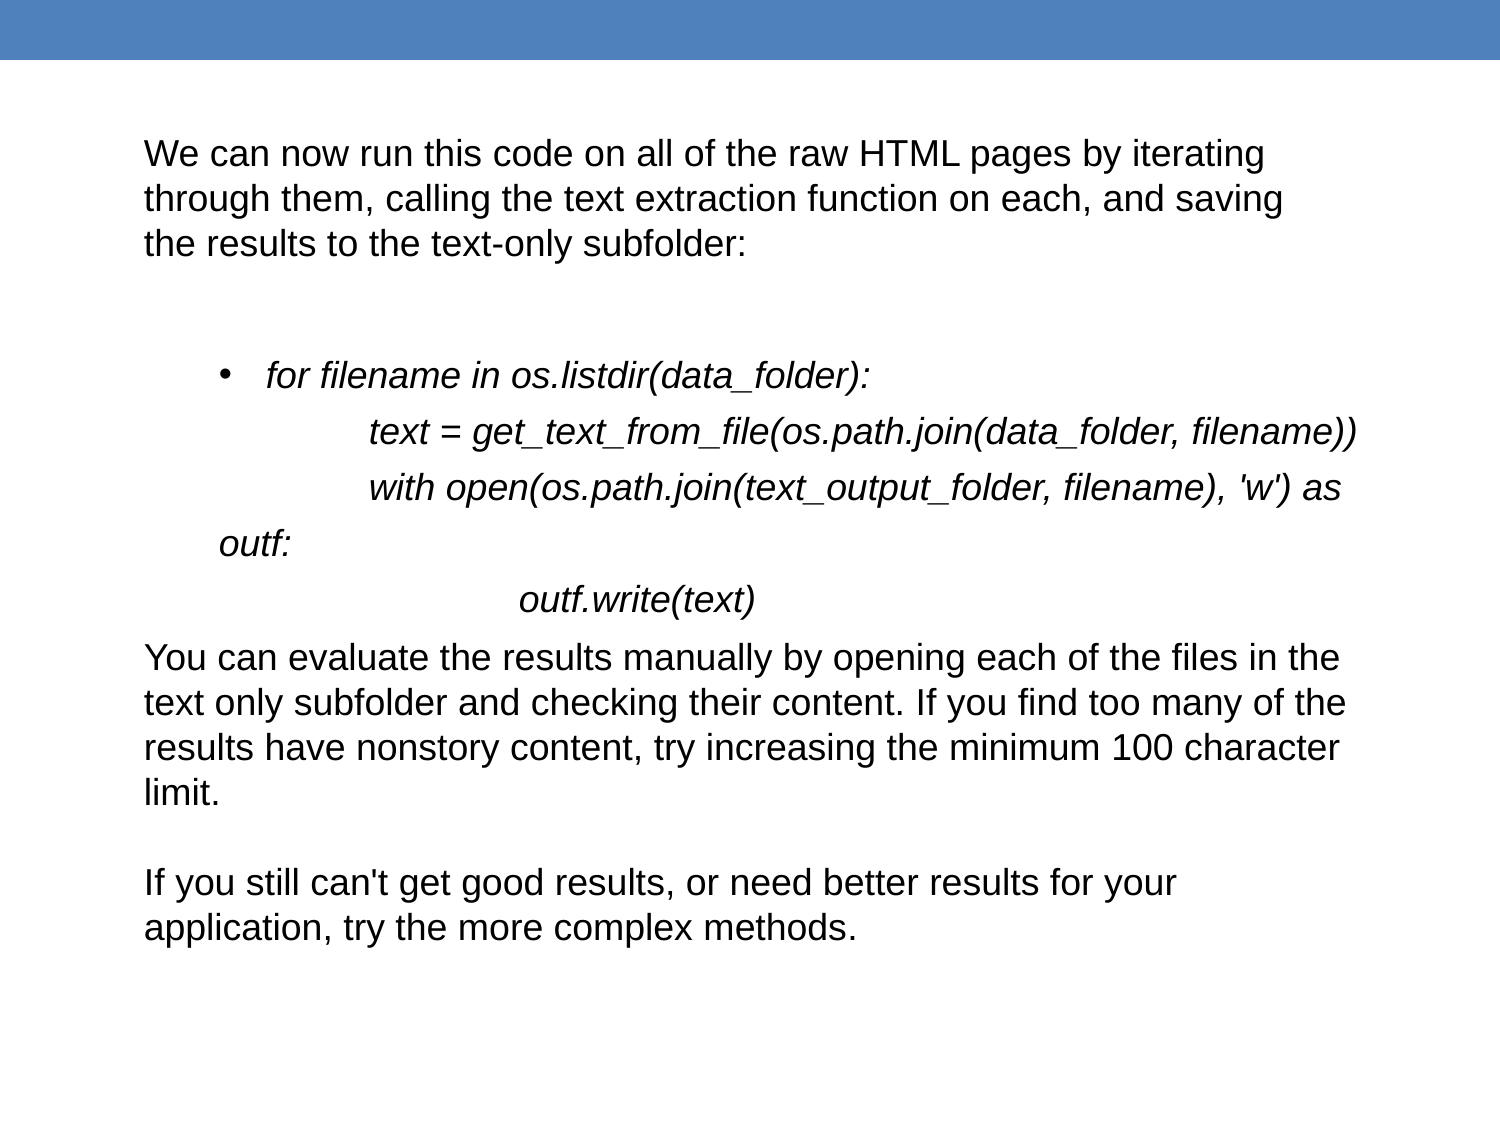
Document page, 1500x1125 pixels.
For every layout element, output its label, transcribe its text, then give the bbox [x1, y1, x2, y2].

text_box You can evaluate the results manually by opening each of the files in the text only subfolder and checking their content. If you find too many of the results have nonstory content, try increasing the minimum 100 character limit. If you still can't get good results, or need better results for your application, try the more complex methods. [129, 625, 1378, 956]
text_box We can now run this code on all of the raw HTML pages by iterating through them, calling the text extraction function on each, and saving the results to the text-only subfolder: [129, 121, 1315, 272]
text_box for filename in os.listdir(data_folder): text = get_text_from_file(os.path.join(data_folder, filename)) with open(os.path.join(text_output_folder, filename), 'w') as outf: outf.write(text) [129, 332, 1378, 625]
